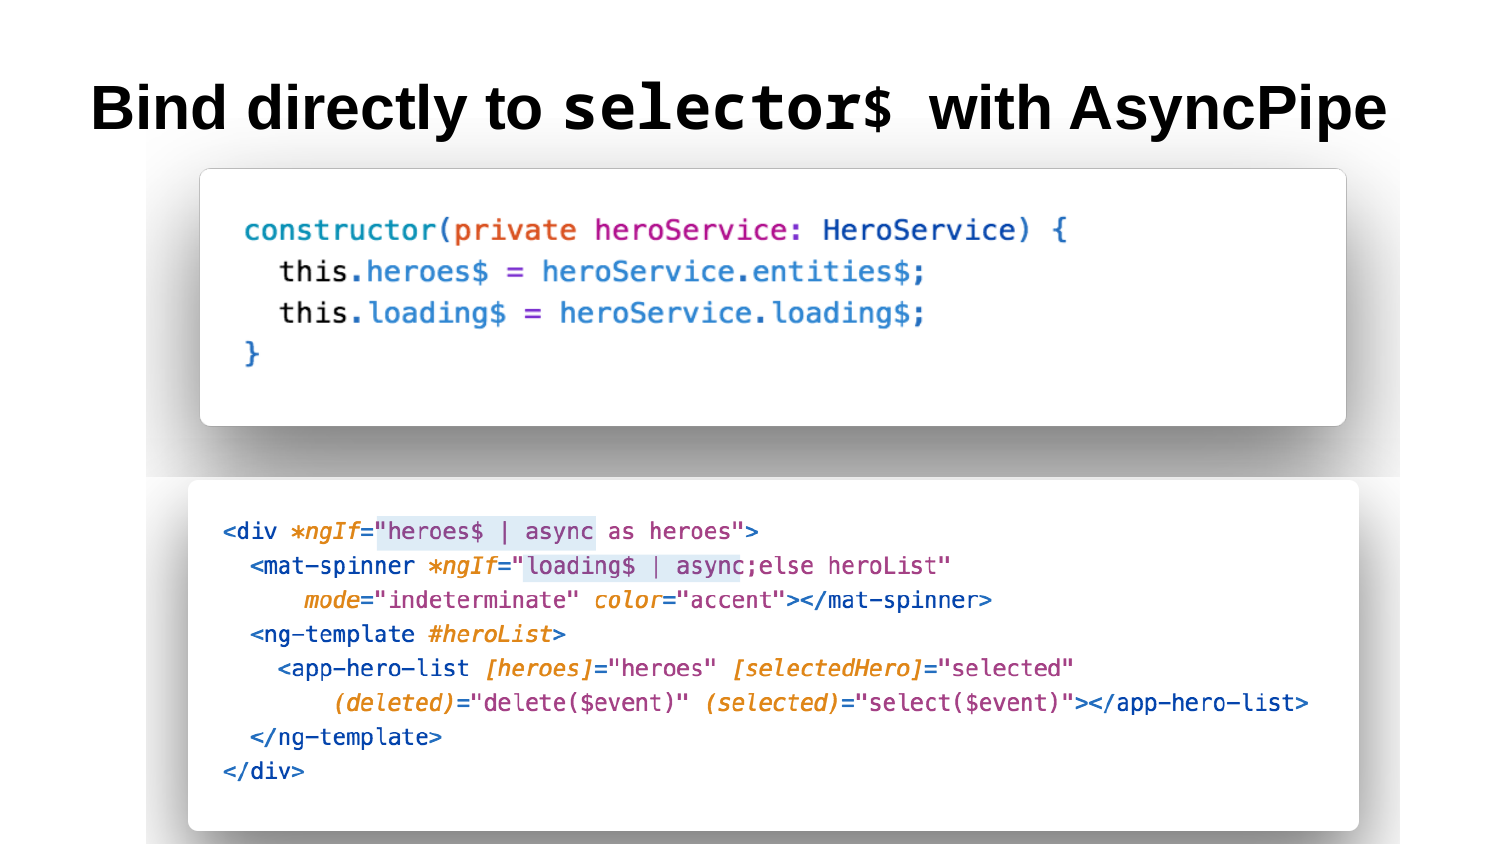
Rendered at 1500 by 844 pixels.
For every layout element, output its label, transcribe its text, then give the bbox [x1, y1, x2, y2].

title Bind directly to selector$ with AsyncPipe [75, 33, 1425, 175]
picture [145, 118, 1401, 844]
